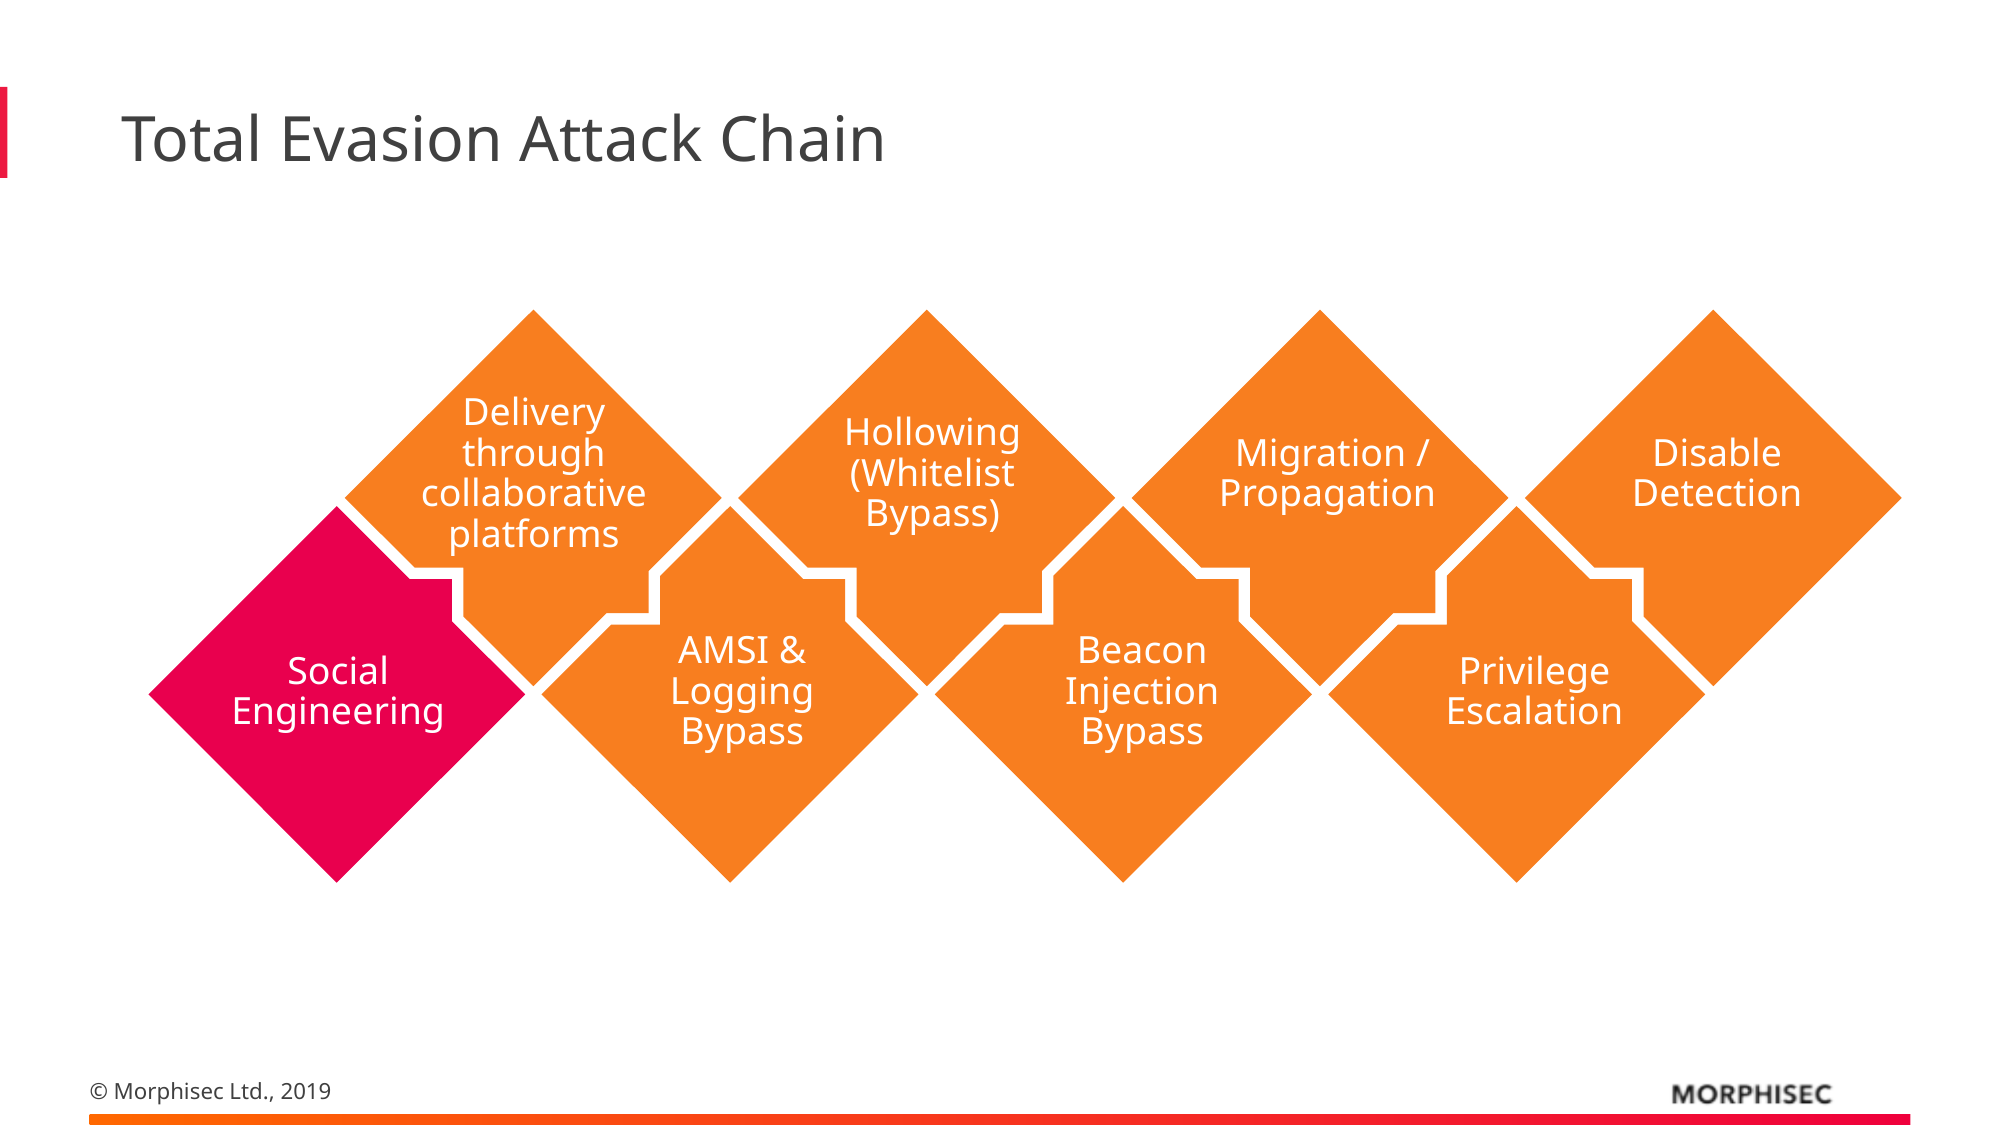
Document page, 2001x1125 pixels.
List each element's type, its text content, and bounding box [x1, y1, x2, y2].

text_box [148, 506, 526, 883]
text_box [1328, 506, 1706, 883]
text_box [738, 309, 1116, 687]
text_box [344, 309, 722, 687]
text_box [1524, 309, 1902, 687]
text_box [541, 506, 919, 883]
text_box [1131, 309, 1509, 687]
title Total Evasion Attack Chain [106, 39, 1894, 244]
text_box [934, 506, 1312, 883]
